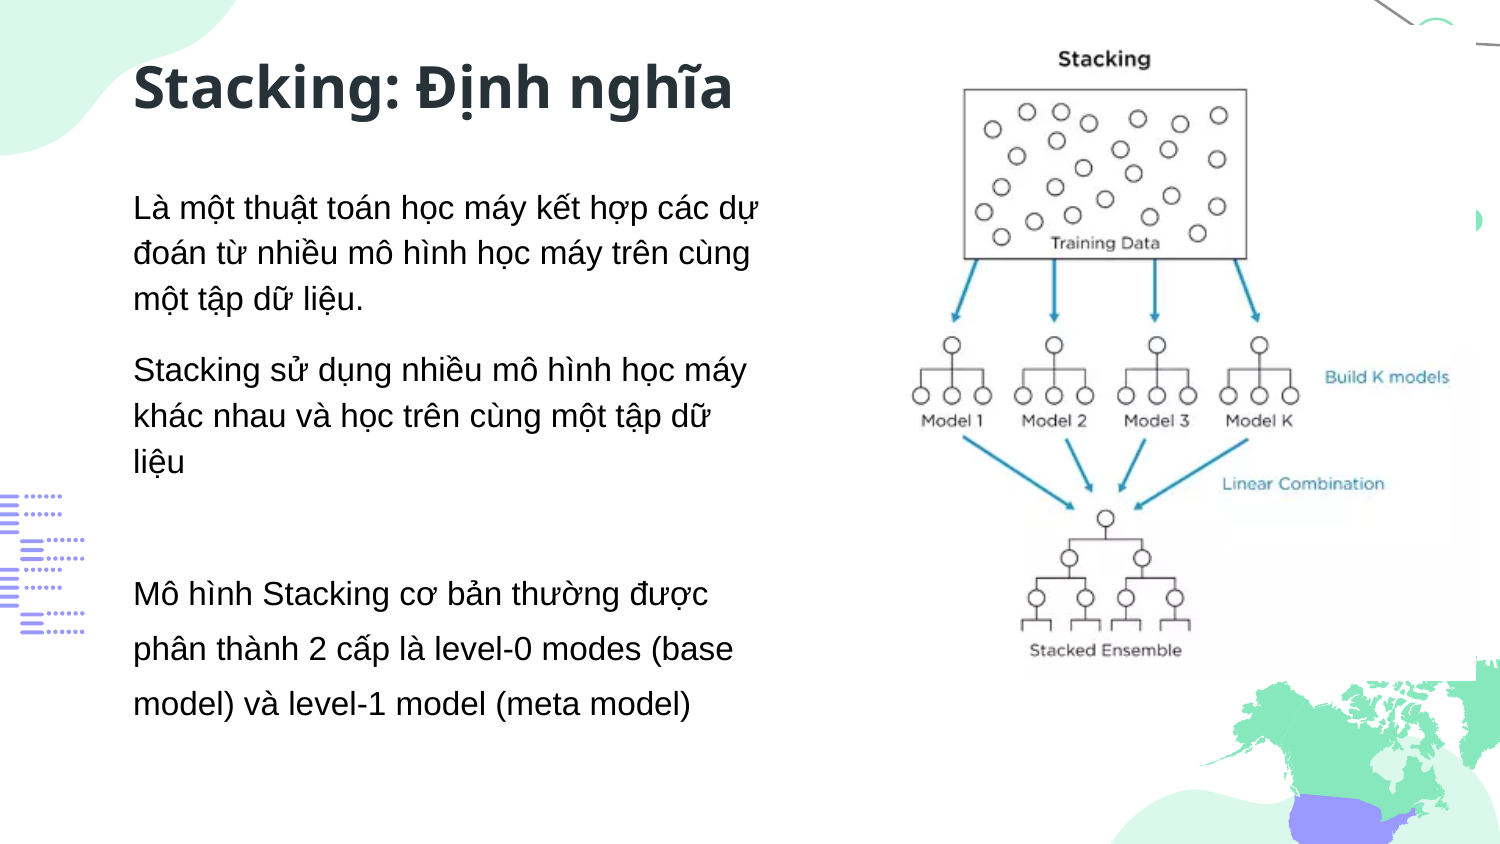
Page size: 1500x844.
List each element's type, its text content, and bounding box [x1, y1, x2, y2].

title Stacking: Định nghĩa [118, 35, 844, 130]
text_box Mô hình Stacking cơ bản thường được phân thành 2 cấp là level-0 modes (base model) và level-1 model (meta model) [118, 541, 801, 636]
text_box Là một thuật toán học máy kết hợp các dự đoán từ nhiều mô hình học máy trên cùng một tập dữ liệu. Stacking sử dụng nhiều mô hình học máy khác nhau và học trên cùng một tập dữ liệu [118, 164, 784, 259]
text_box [1196, 646, 1500, 844]
picture [849, 25, 1476, 681]
